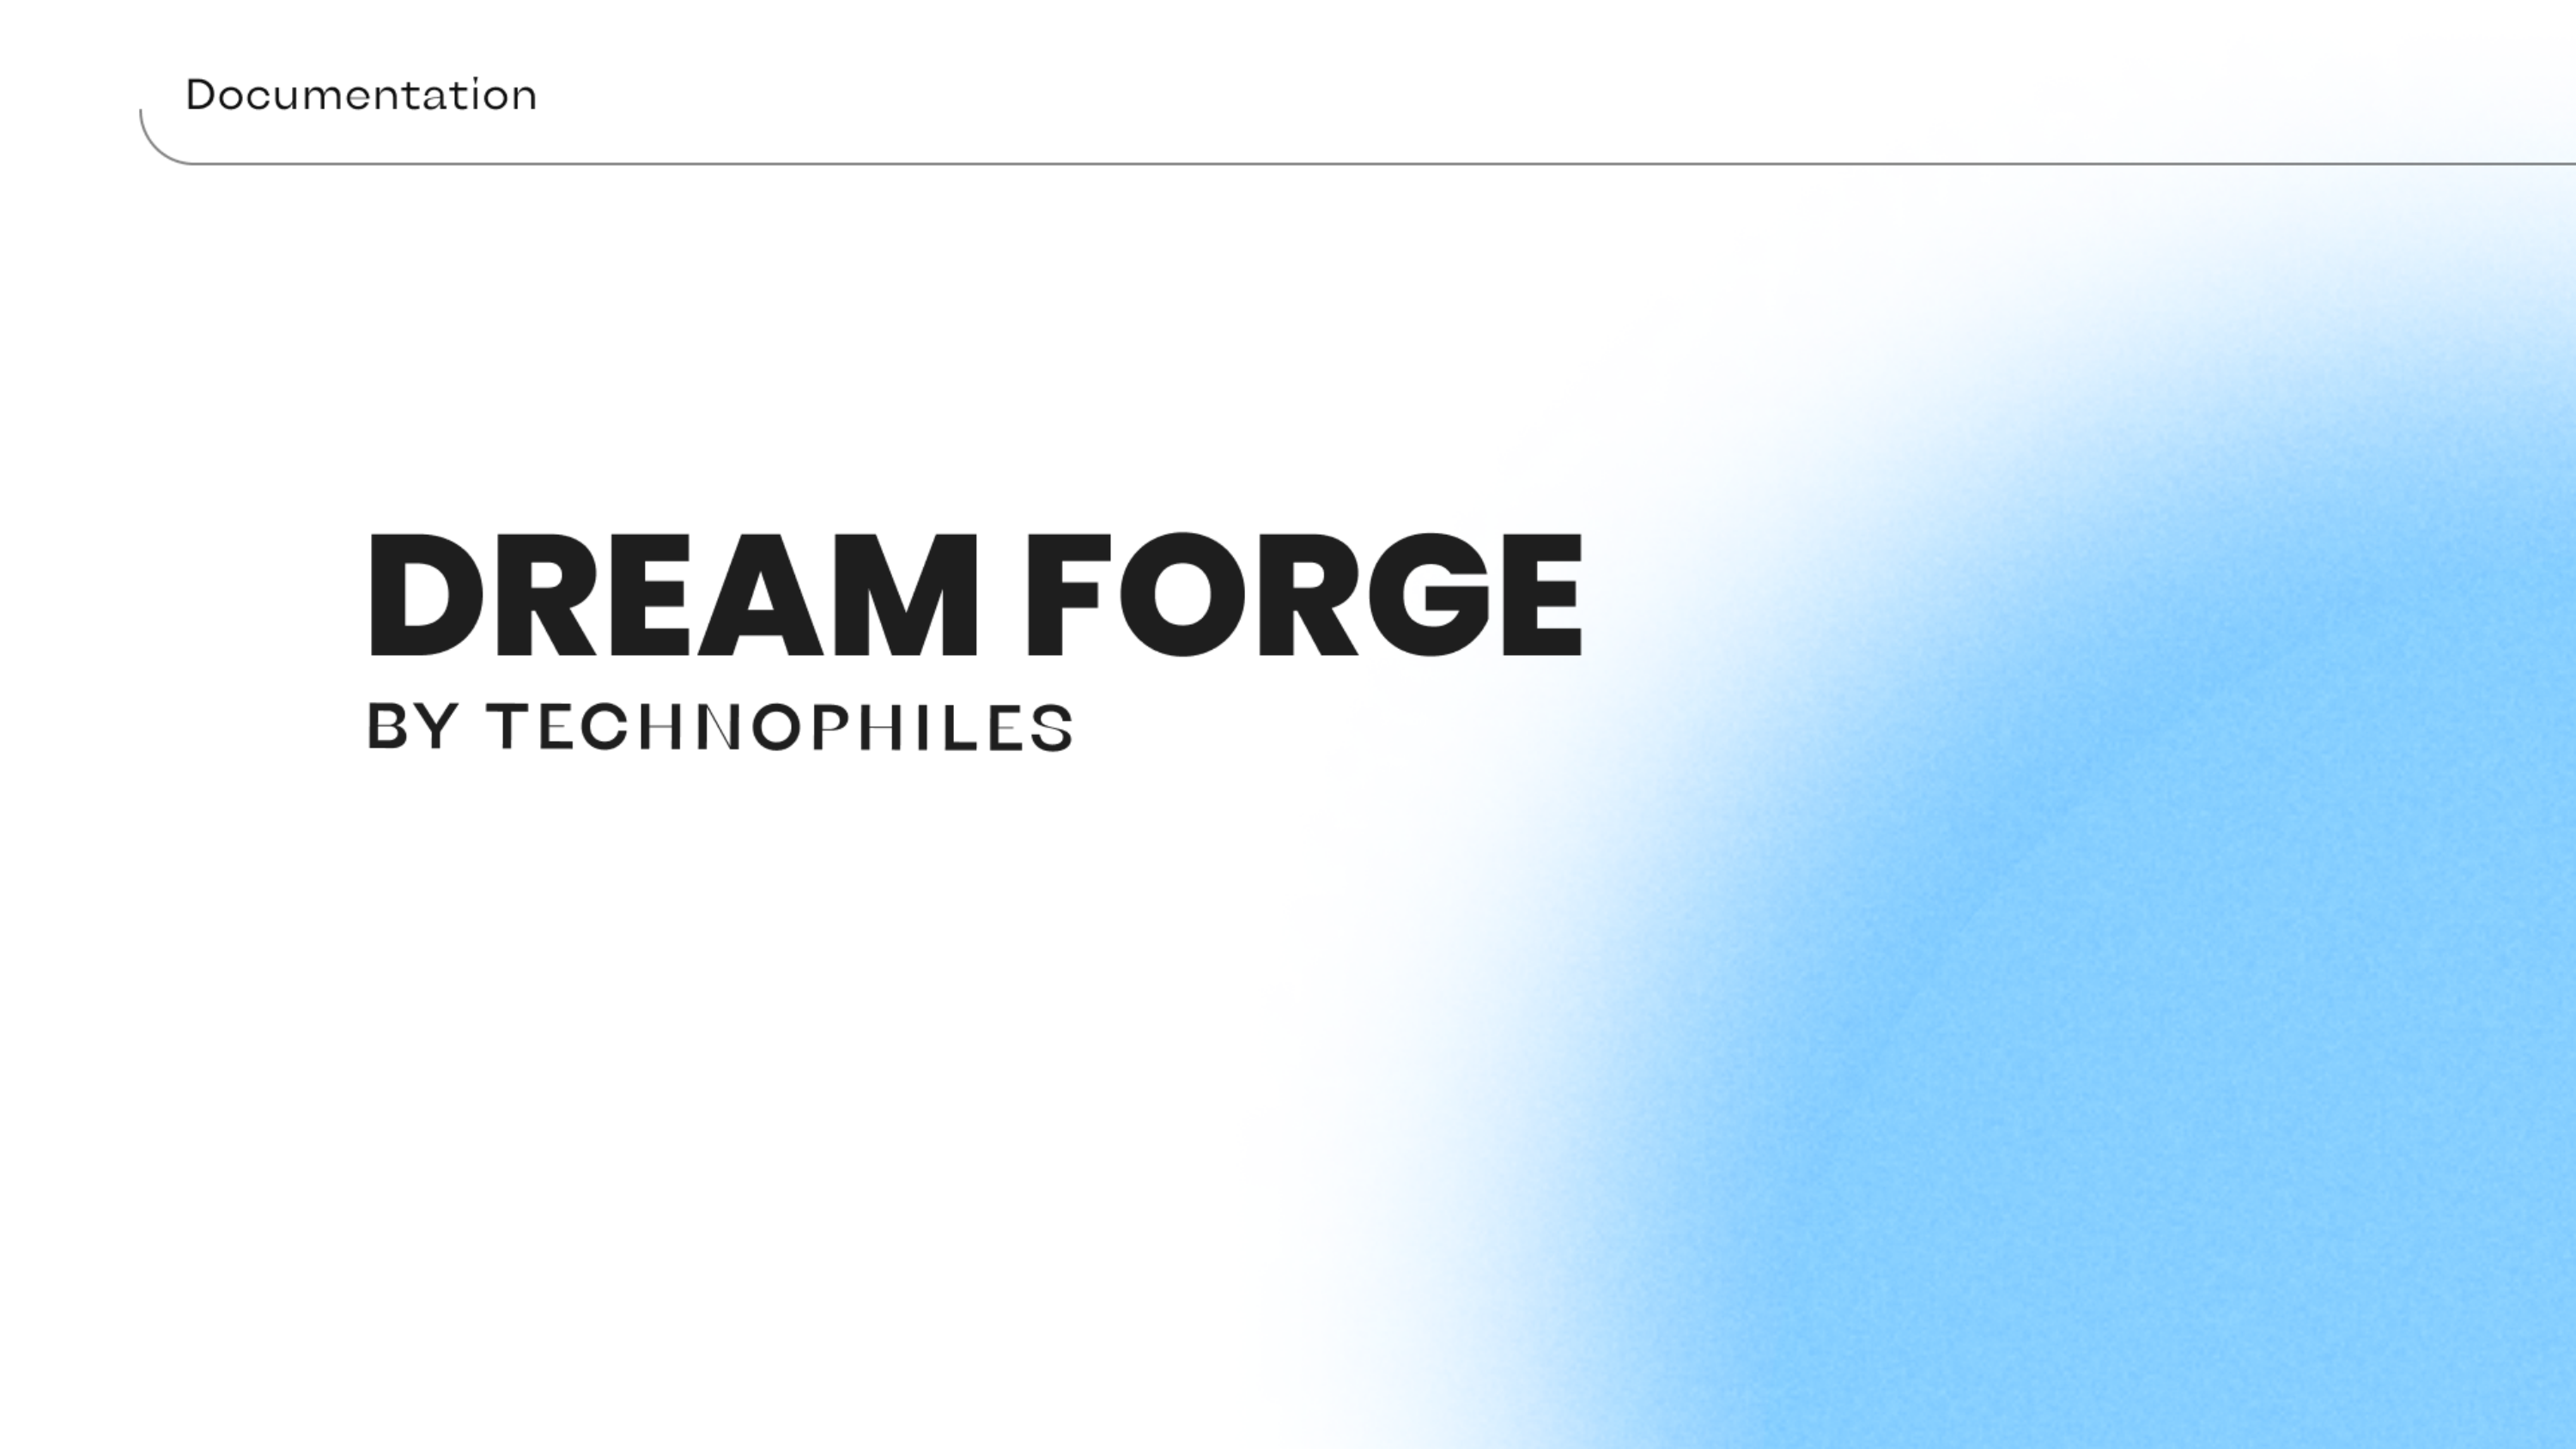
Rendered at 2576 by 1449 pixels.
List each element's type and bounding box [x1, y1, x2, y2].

text_box [0, 0, 2576, 1449]
